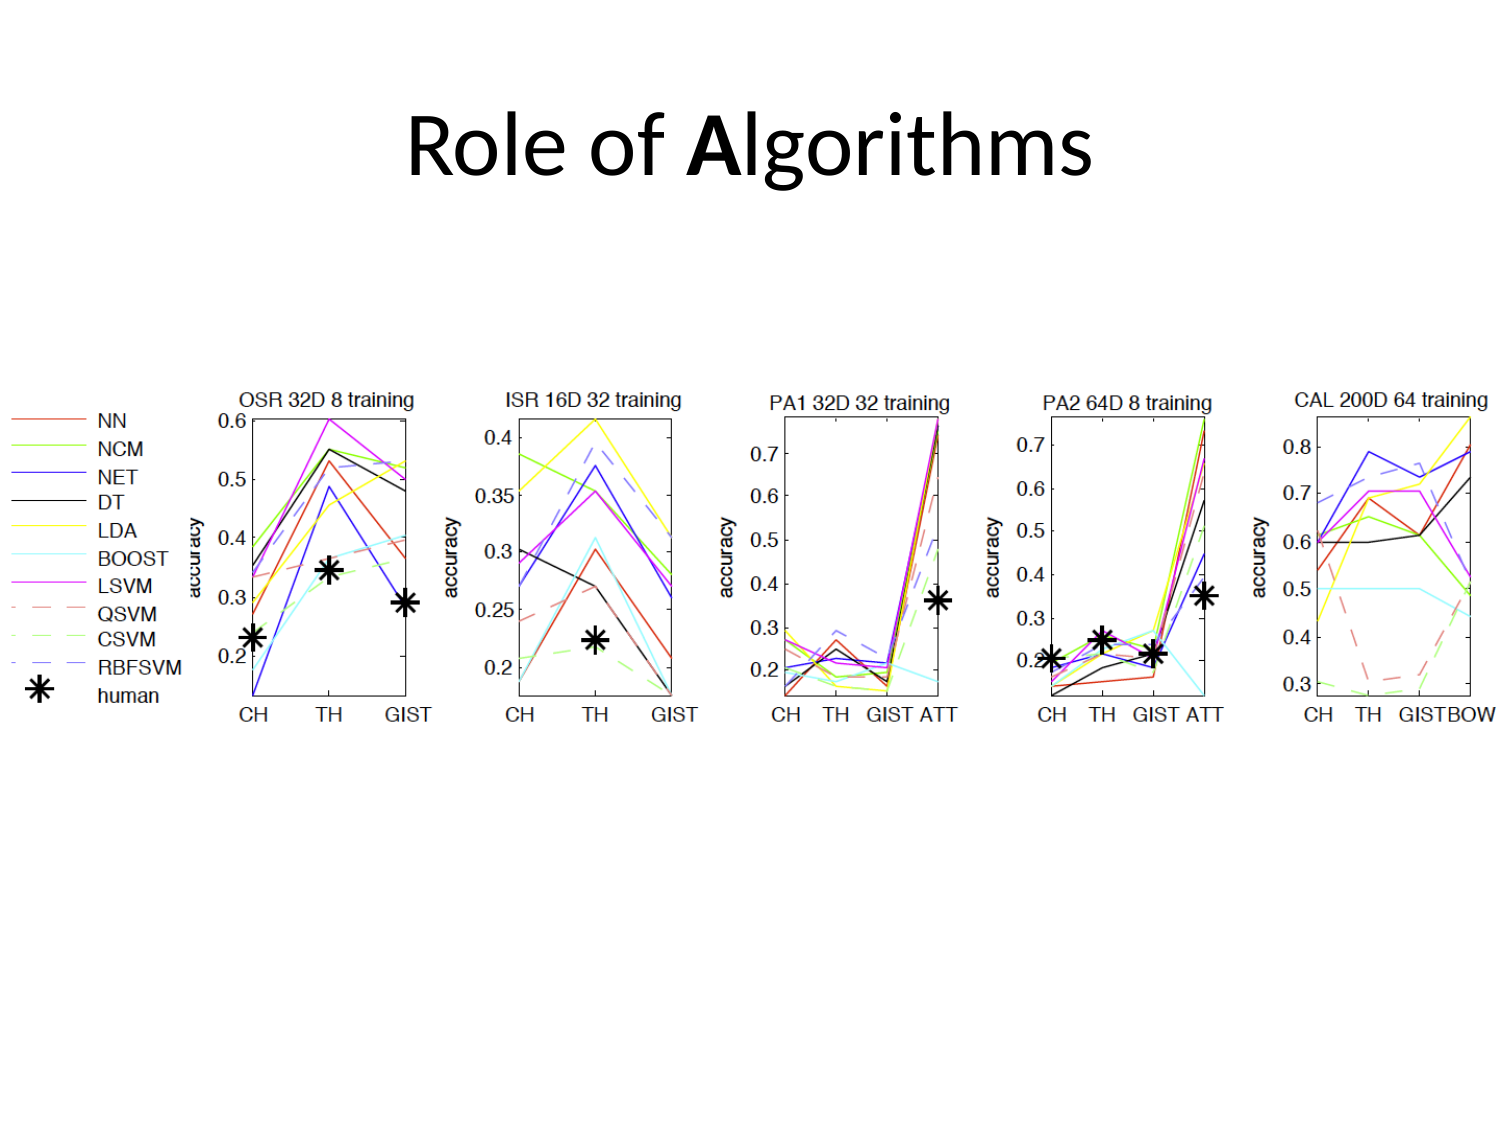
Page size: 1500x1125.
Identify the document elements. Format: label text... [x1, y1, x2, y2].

picture [0, 385, 1500, 729]
title Role of Algorithms [75, 45, 1425, 233]
